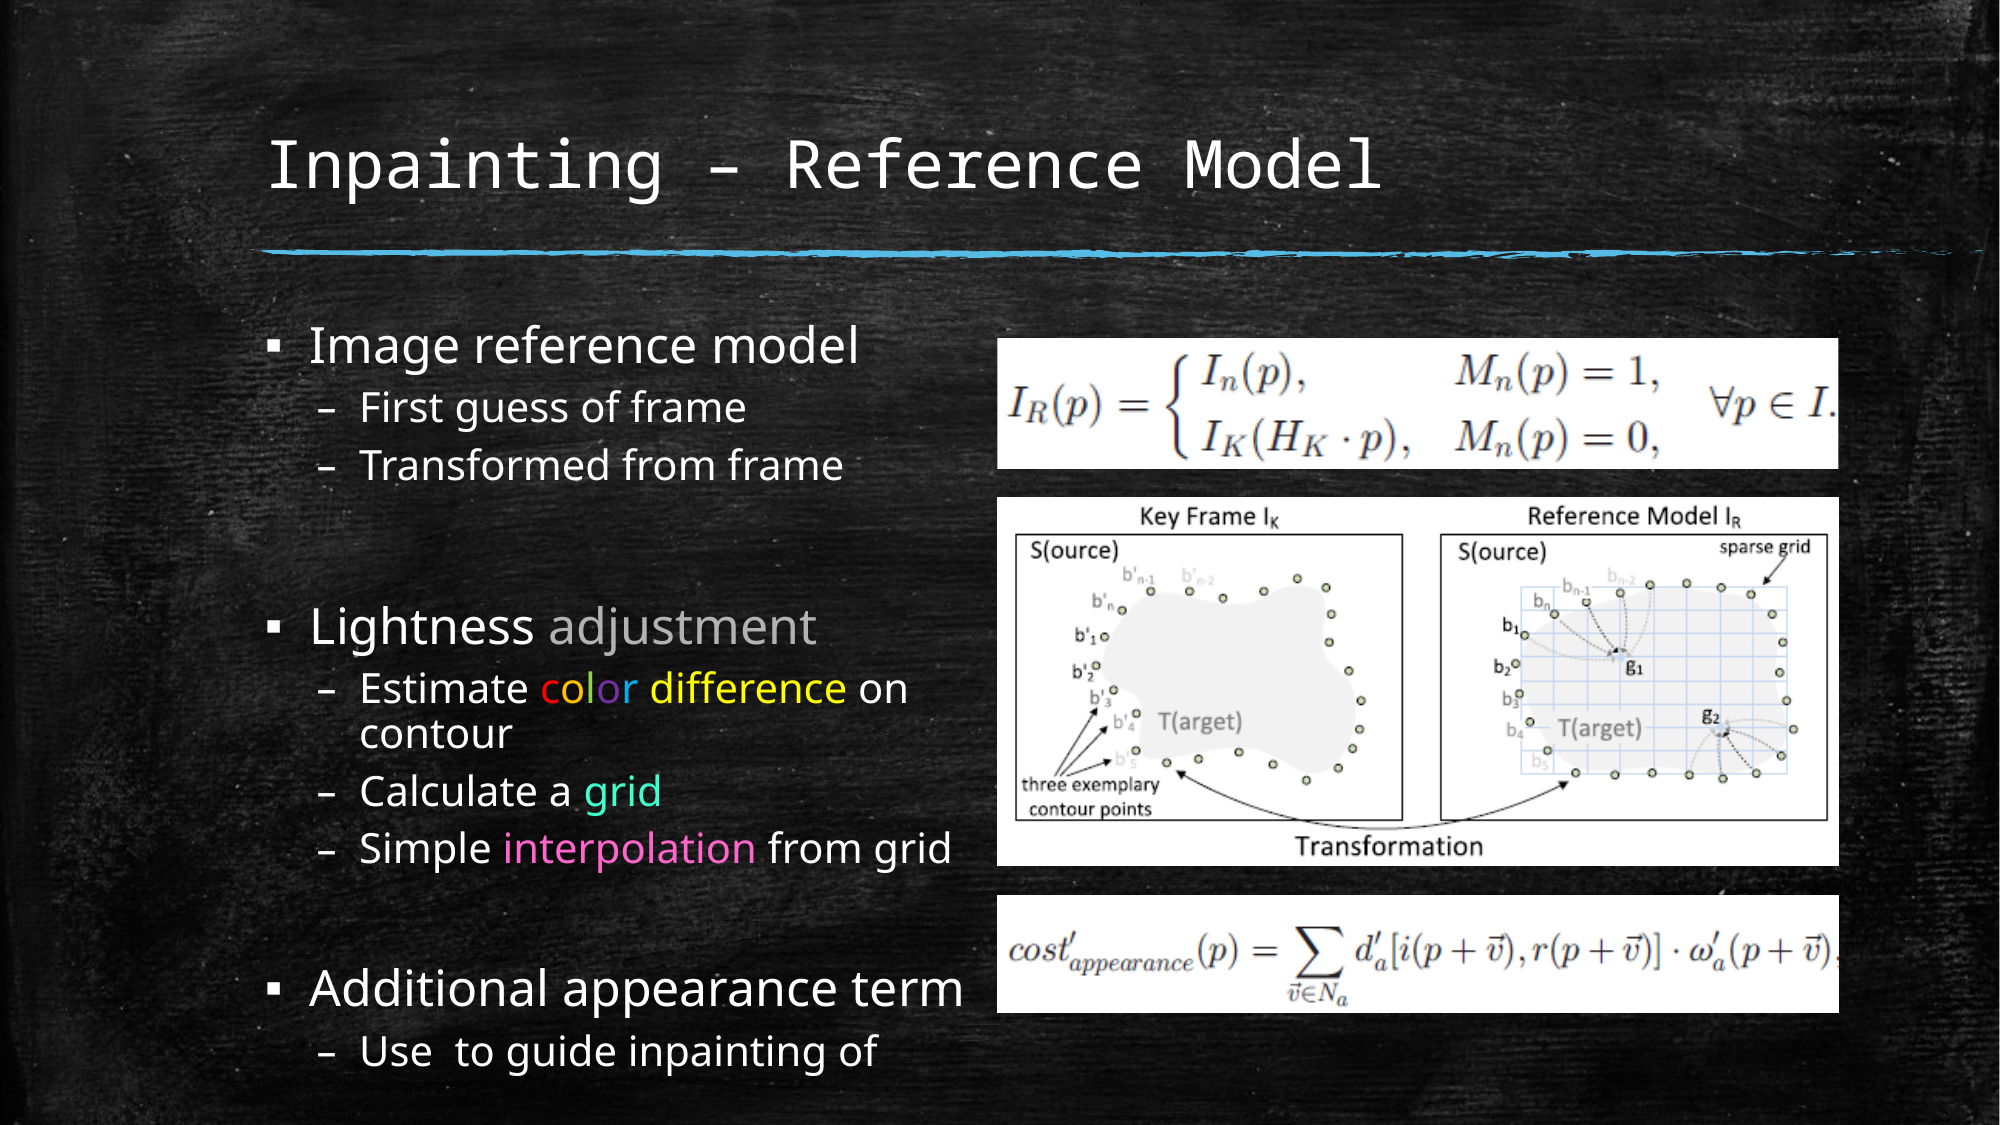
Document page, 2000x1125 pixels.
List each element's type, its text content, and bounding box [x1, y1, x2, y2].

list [997, 497, 1839, 866]
picture [997, 895, 1839, 1013]
title Inpainting – Reference Model [249, 42, 1750, 211]
picture [997, 338, 1839, 469]
